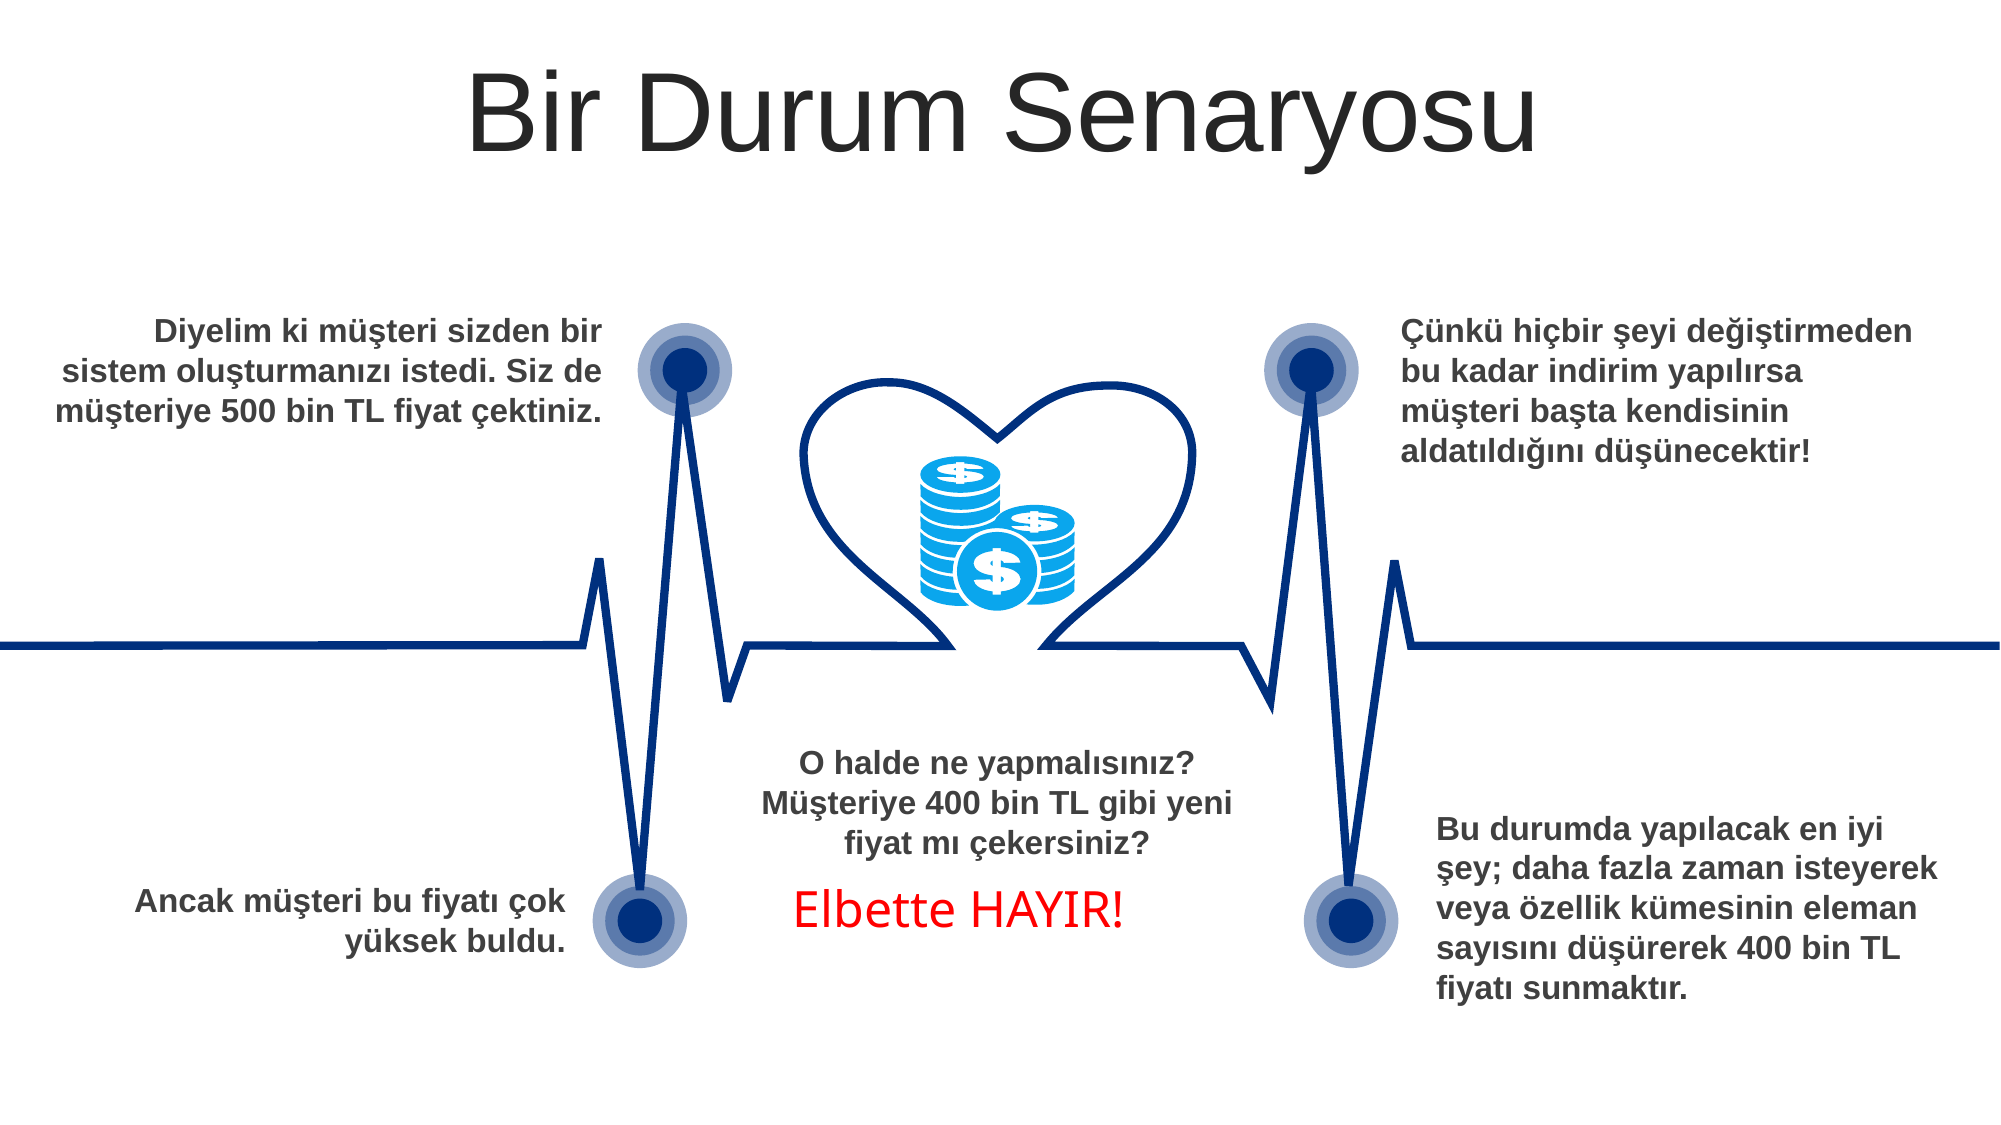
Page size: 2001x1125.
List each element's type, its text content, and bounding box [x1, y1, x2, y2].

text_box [637, 322, 733, 418]
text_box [1264, 322, 1359, 418]
text_box O halde ne yapmalısınız? Müşteriye 400 bin TL gibi yeni fiyat mı çekersiniz? [743, 733, 1252, 869]
text_box Ancak müşteri bu fiyatı çok yüksek buldu. [114, 872, 581, 967]
text_box Elbette HAYIR! [777, 870, 1409, 945]
text_box [0, 381, 2000, 873]
text_box Diyelim ki müşteri sizden bir sistem oluşturmanızı istedi. Siz de müşteriye 500 bin TL fiyat çektiniz. [39, 301, 618, 477]
text_box [919, 455, 1076, 612]
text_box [592, 873, 688, 969]
text_box Bu durumda yapılacak en iyi şey; daha fazla zaman isteyerek veya özellik kümesinin eleman sayısını düşürerek 400 bin TL fiyatı sunmaktır. [1421, 799, 1960, 1014]
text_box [1303, 873, 1399, 969]
list Bir Durum Senaryosu [53, 55, 1952, 175]
text_box Çünkü hiçbir şeyi değiştirmeden bu kadar indirim yapılırsa müşteri başta kendisinin aldatıldığını düşünecektir! [1385, 301, 1932, 477]
